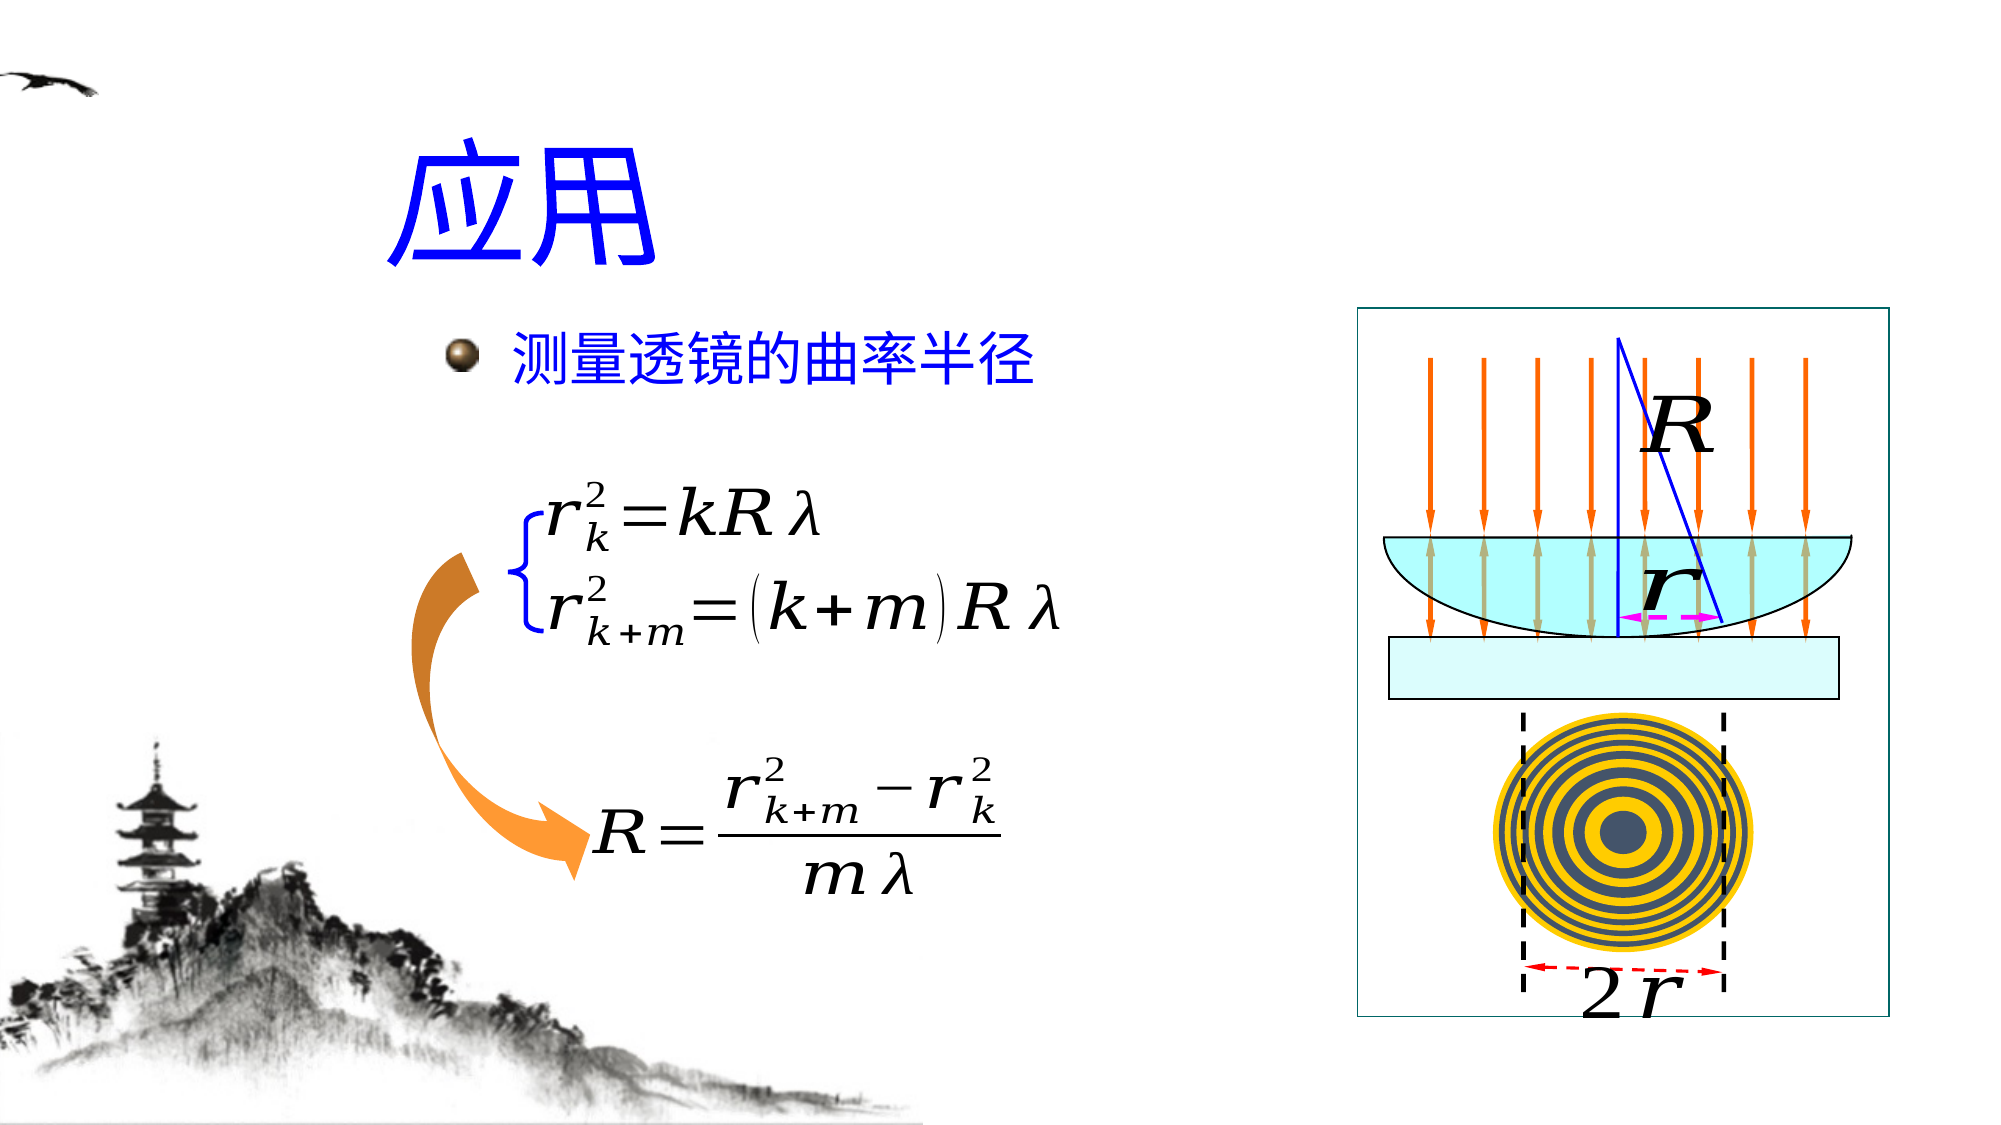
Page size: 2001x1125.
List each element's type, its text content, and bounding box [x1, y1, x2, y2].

text_box 测量透镜的曲率半径 [496, 314, 1051, 400]
text_box [411, 552, 591, 881]
text_box [508, 512, 544, 632]
picture [0, 3, 99, 97]
picture [0, 732, 923, 1125]
picture [444, 337, 479, 372]
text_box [1357, 307, 1889, 1037]
